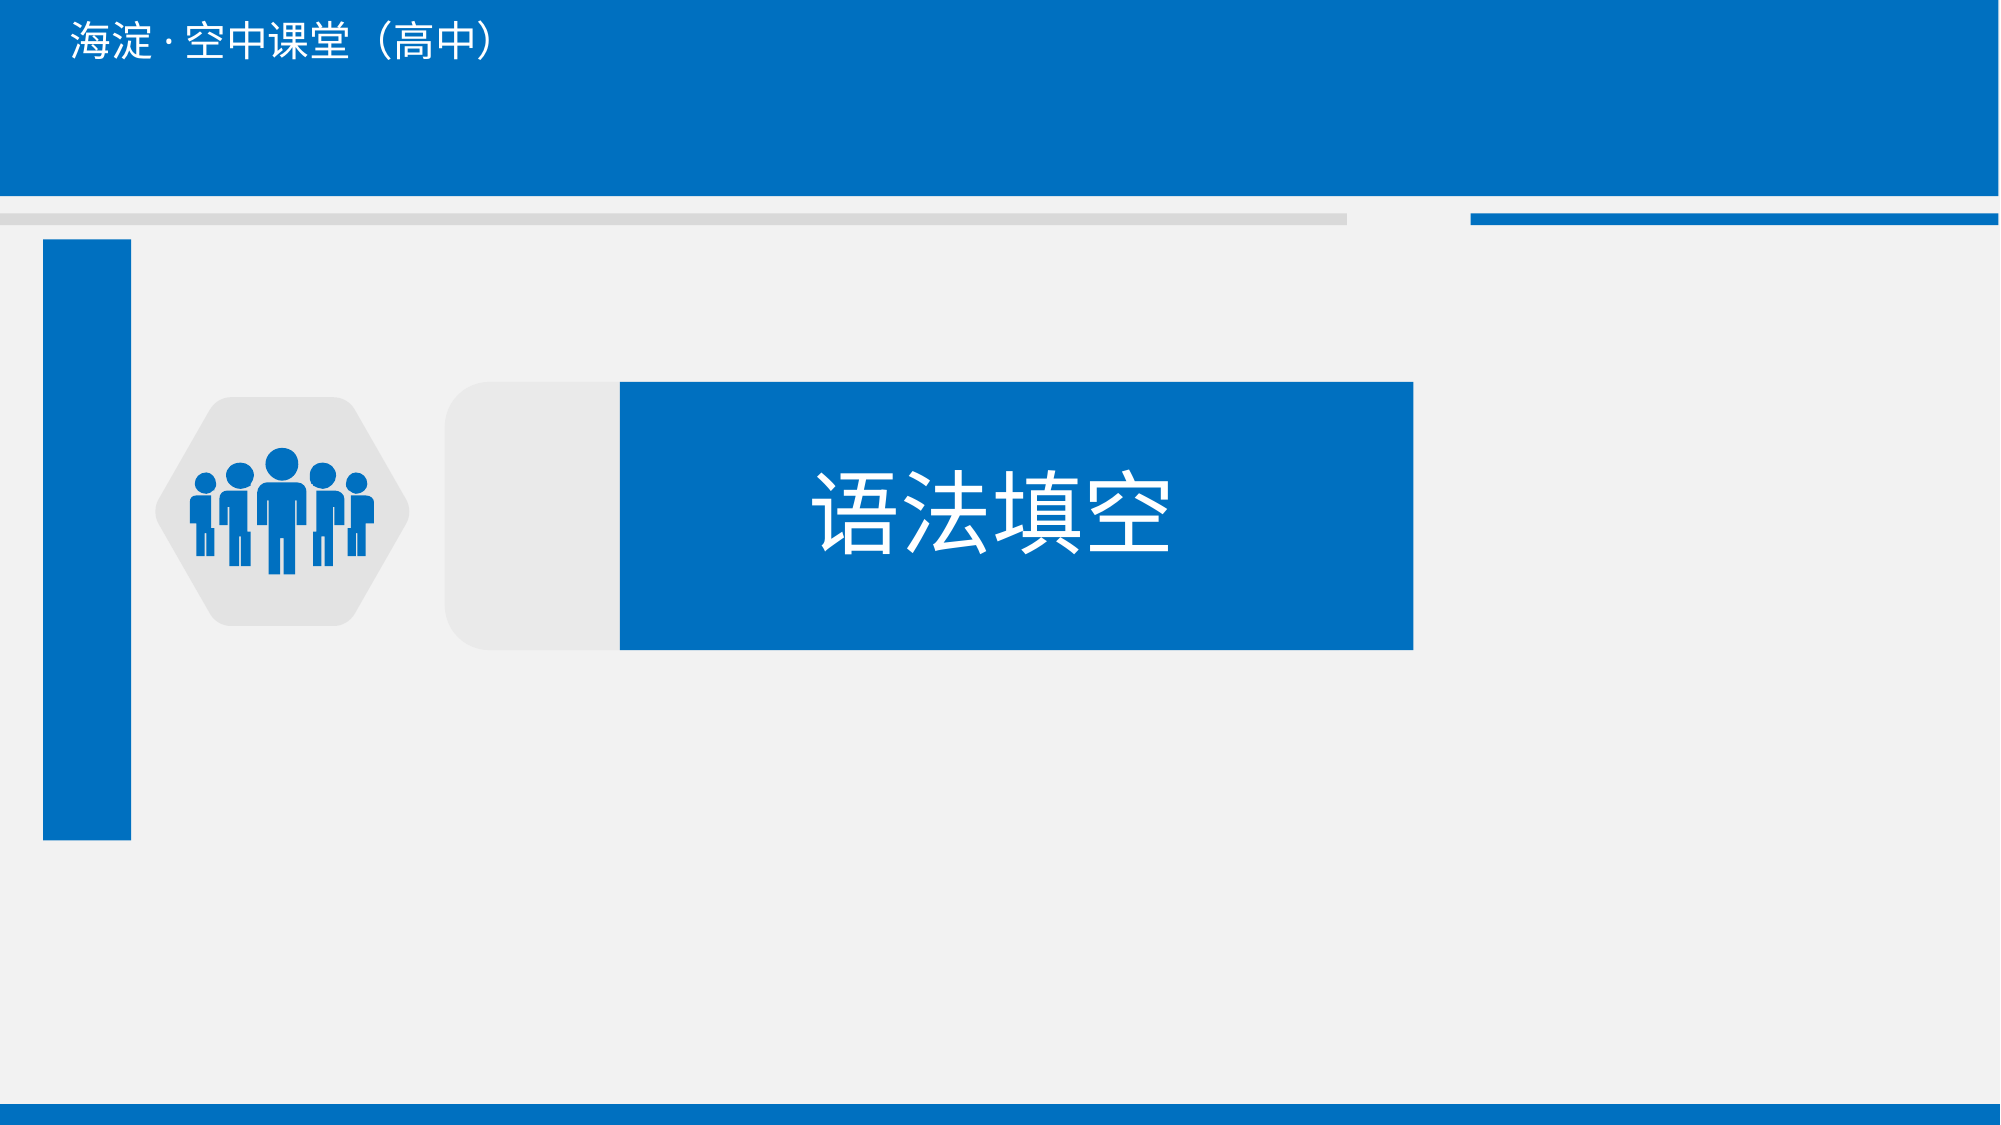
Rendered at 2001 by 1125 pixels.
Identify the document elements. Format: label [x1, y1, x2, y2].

text_box [444, 381, 1414, 651]
text_box [189, 495, 215, 557]
text_box [265, 447, 299, 481]
text_box [226, 462, 254, 489]
text_box [219, 490, 251, 567]
text_box [345, 472, 368, 494]
text_box [194, 472, 217, 494]
text_box [313, 490, 345, 567]
text_box [155, 397, 410, 626]
text_box [309, 462, 337, 489]
text_box [41, 237, 133, 842]
text_box [347, 495, 374, 557]
text_box [257, 482, 307, 575]
